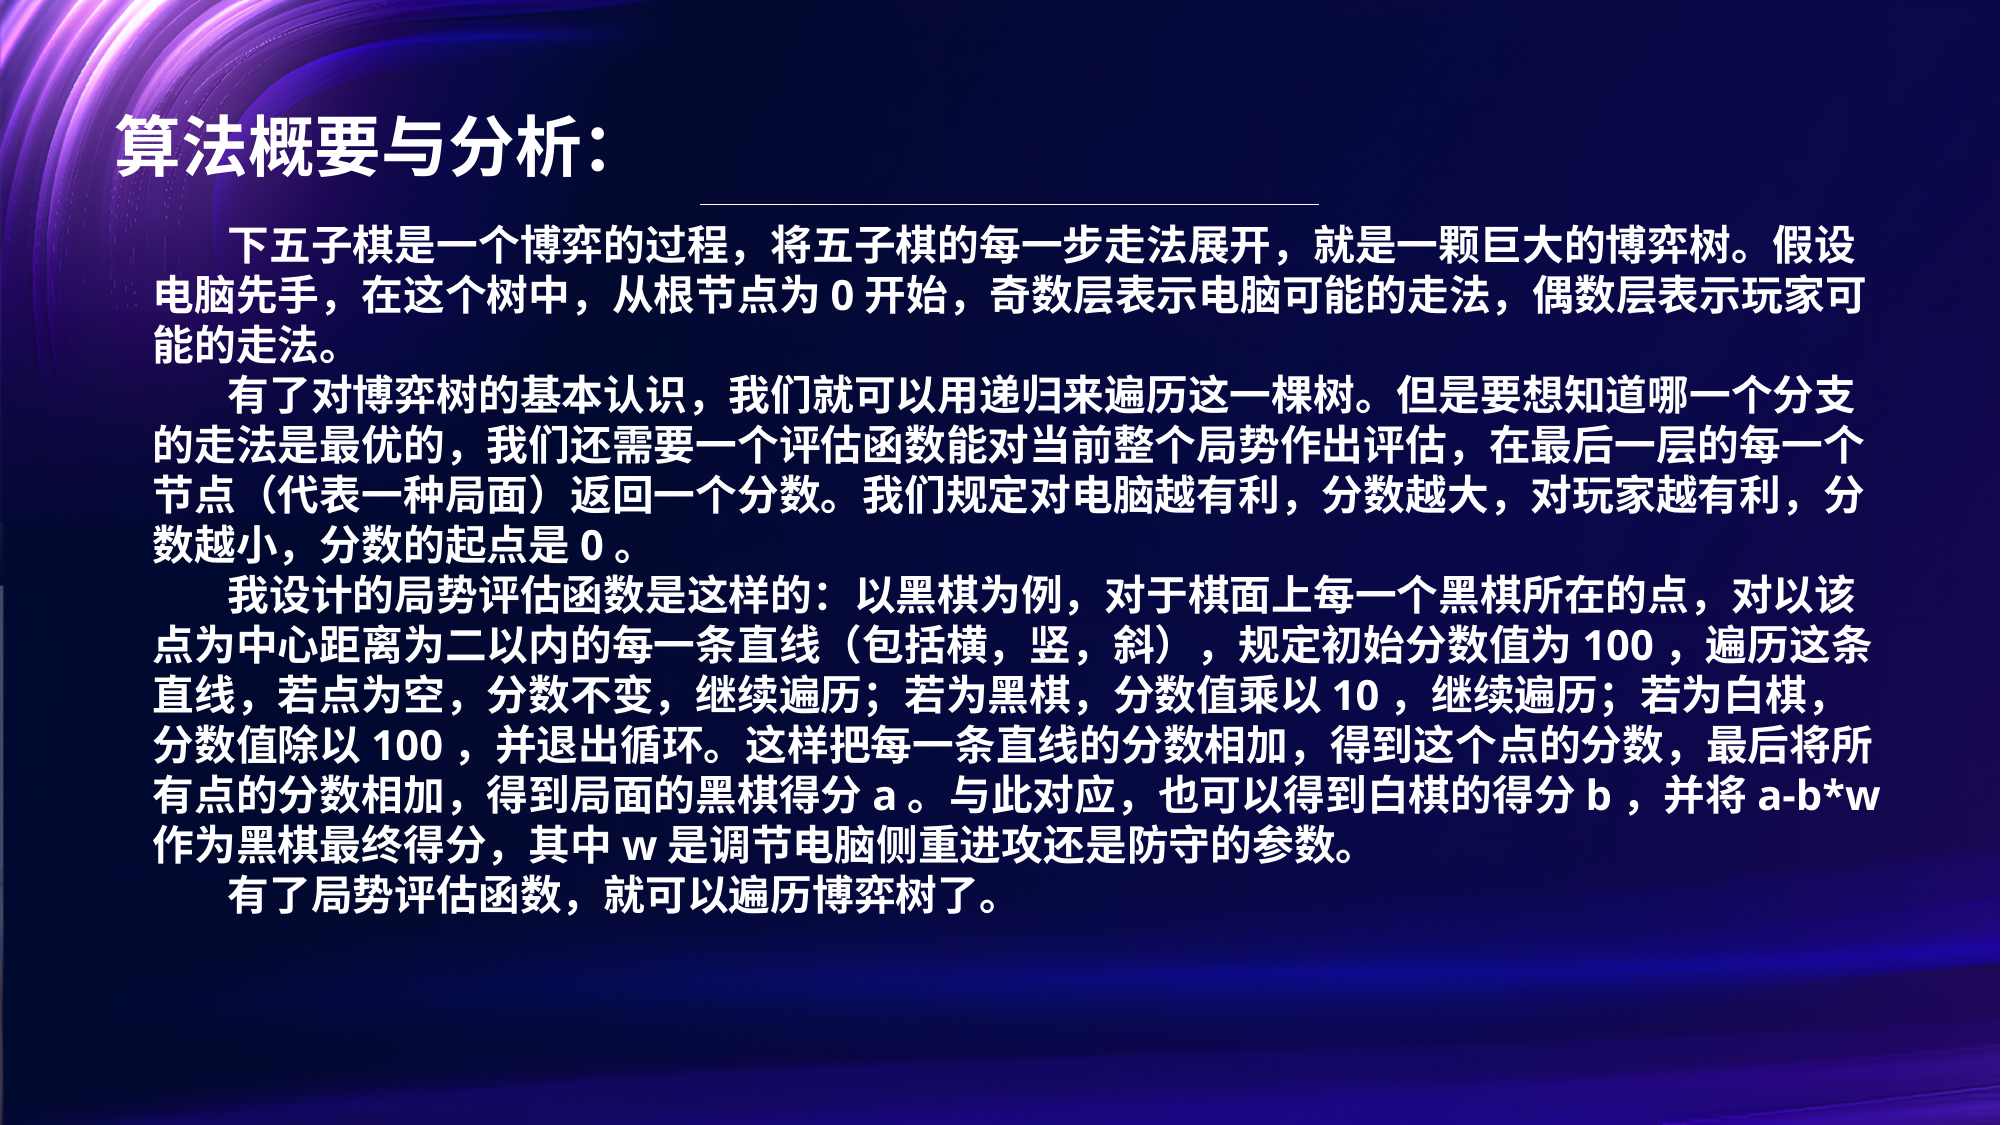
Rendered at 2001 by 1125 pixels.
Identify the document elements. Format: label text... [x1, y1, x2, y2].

title 算法概要与分析： [99, 96, 1900, 193]
text_box 下五子棋是一个博弈的过程，将五子棋的每一步走法展开，就是一颗巨大的博弈树。假设电脑先手，在这个树中，从根节点为0开始，奇数层表示电脑可能的走法，偶数层表示玩家可能的走法。 有了对博弈树的基本认识，我们就可以用递归来遍历这一棵树。但是要想知道哪一个分支的走法是最优的，我们还需要一个评估函数能对当前整个局势作出评估，在最后一层的每一个节点（代表一种局面）返回一个分数。我们规定对电脑越有利，分数越大，对玩家越有利，分数越小，分数的起点是0。 我设计的局势评估函数是这样的：以黑棋为例，对于棋面上每一个黑棋所在的点，对以该点为中心距离为二以内的每一条直线（包括横，竖，斜），规定初始分数值为100，遍历这条直线，若点为空，分数不变，继续遍历；若为黑棋，分数值乘以10，继续遍历；若为白棋，分数值除以100，并退出循环。这样把每一条直线的分数相加，得到这个点的分数，最后将所有点的分数相加，得到局面的黑棋得分a。与此对应，也可以得到白棋的得分b，并将a-b*w作为黑棋最终得分，其中w是调节电脑侧重进攻还是防守的参数。 有了局势评估函数，就可以遍历博弈树了。 [137, 211, 1900, 951]
picture [0, 0, 2000, 1125]
